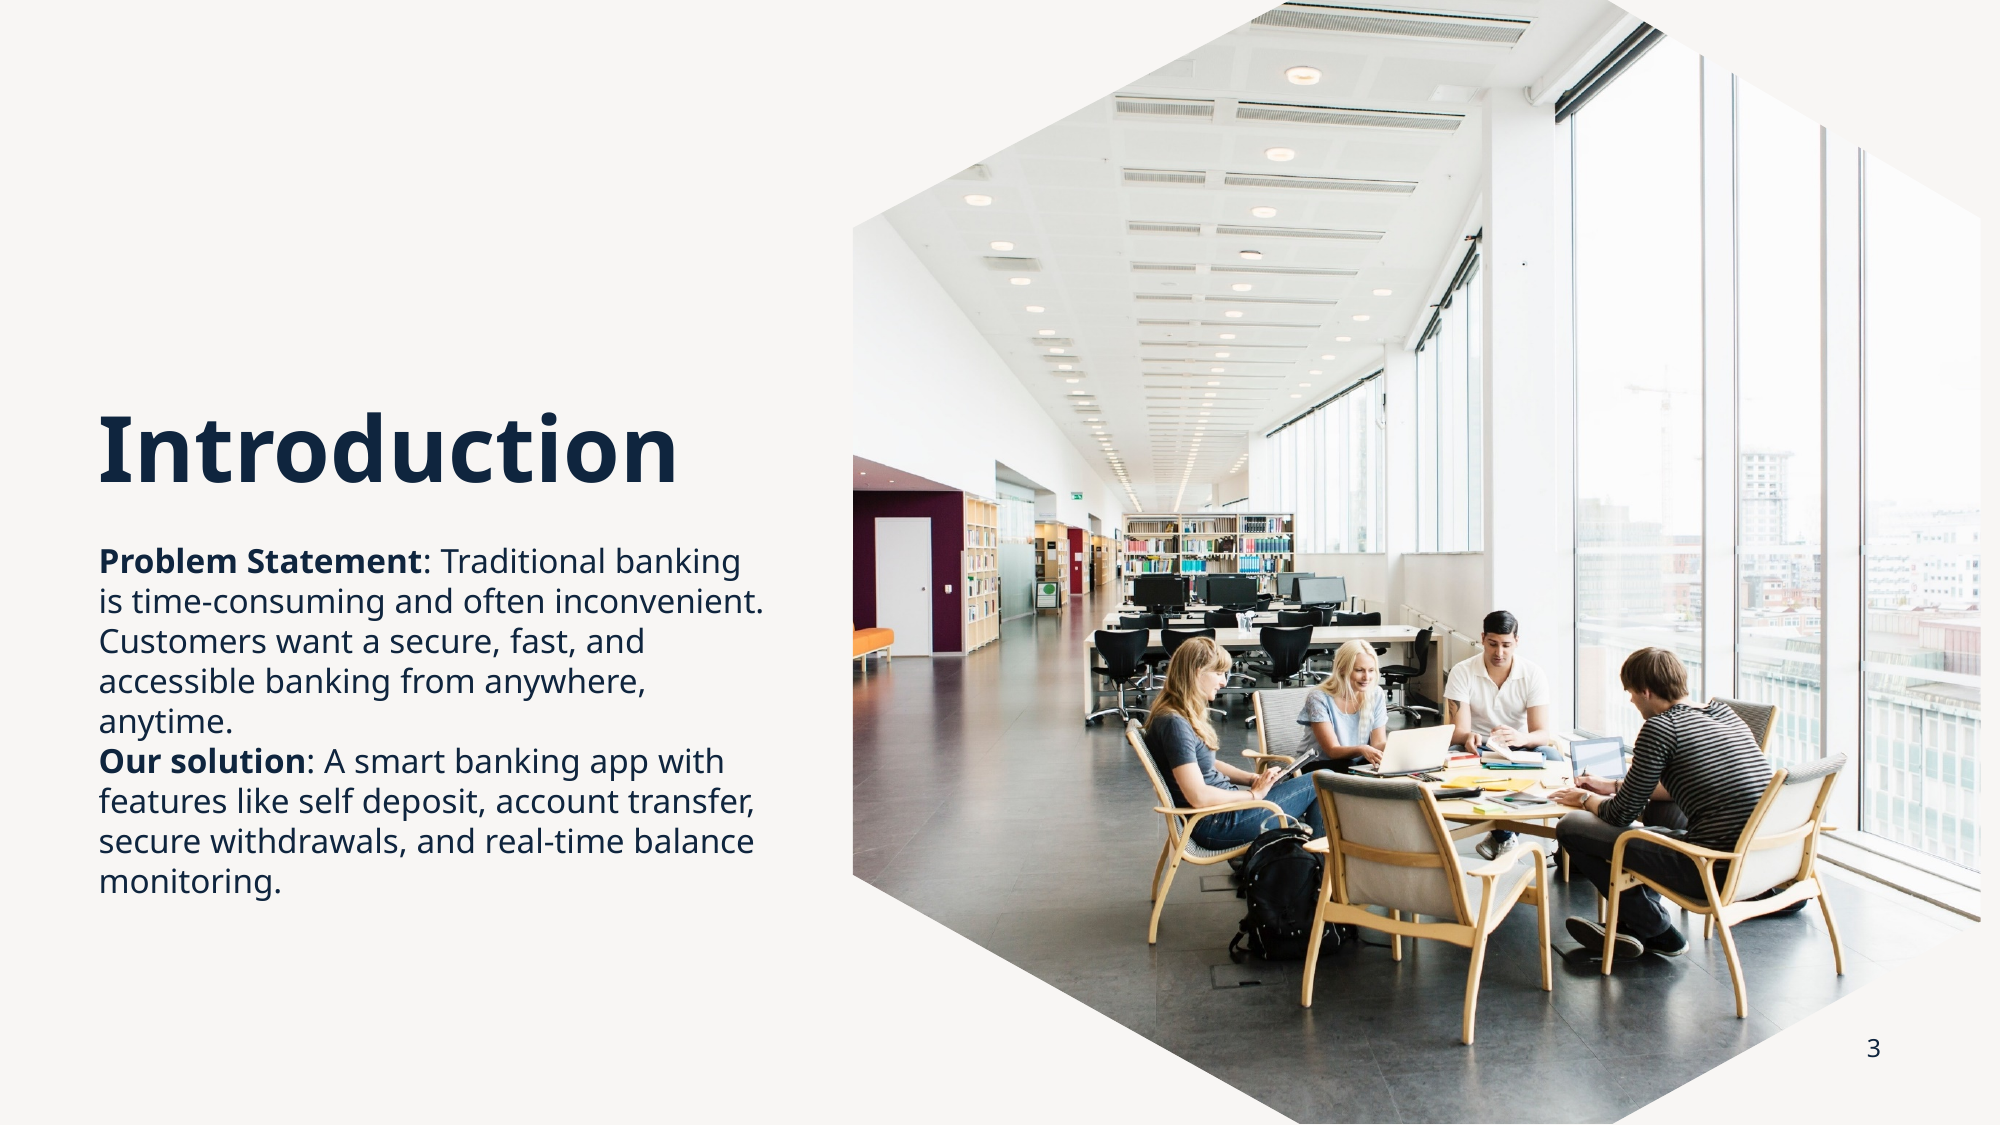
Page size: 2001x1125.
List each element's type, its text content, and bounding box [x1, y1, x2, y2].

title Introduction [83, 343, 852, 562]
list Problem Statement: Traditional banking is time-consuming and often inconvenient. Customers want a secure, fast, and accessible banking from anywhere, anytime. Our solution: A smart banking app with features like self deposit, account transfer, secure withdrawals, and real-time balance monitoring. [83, 533, 783, 823]
picture [852, 0, 1981, 1124]
